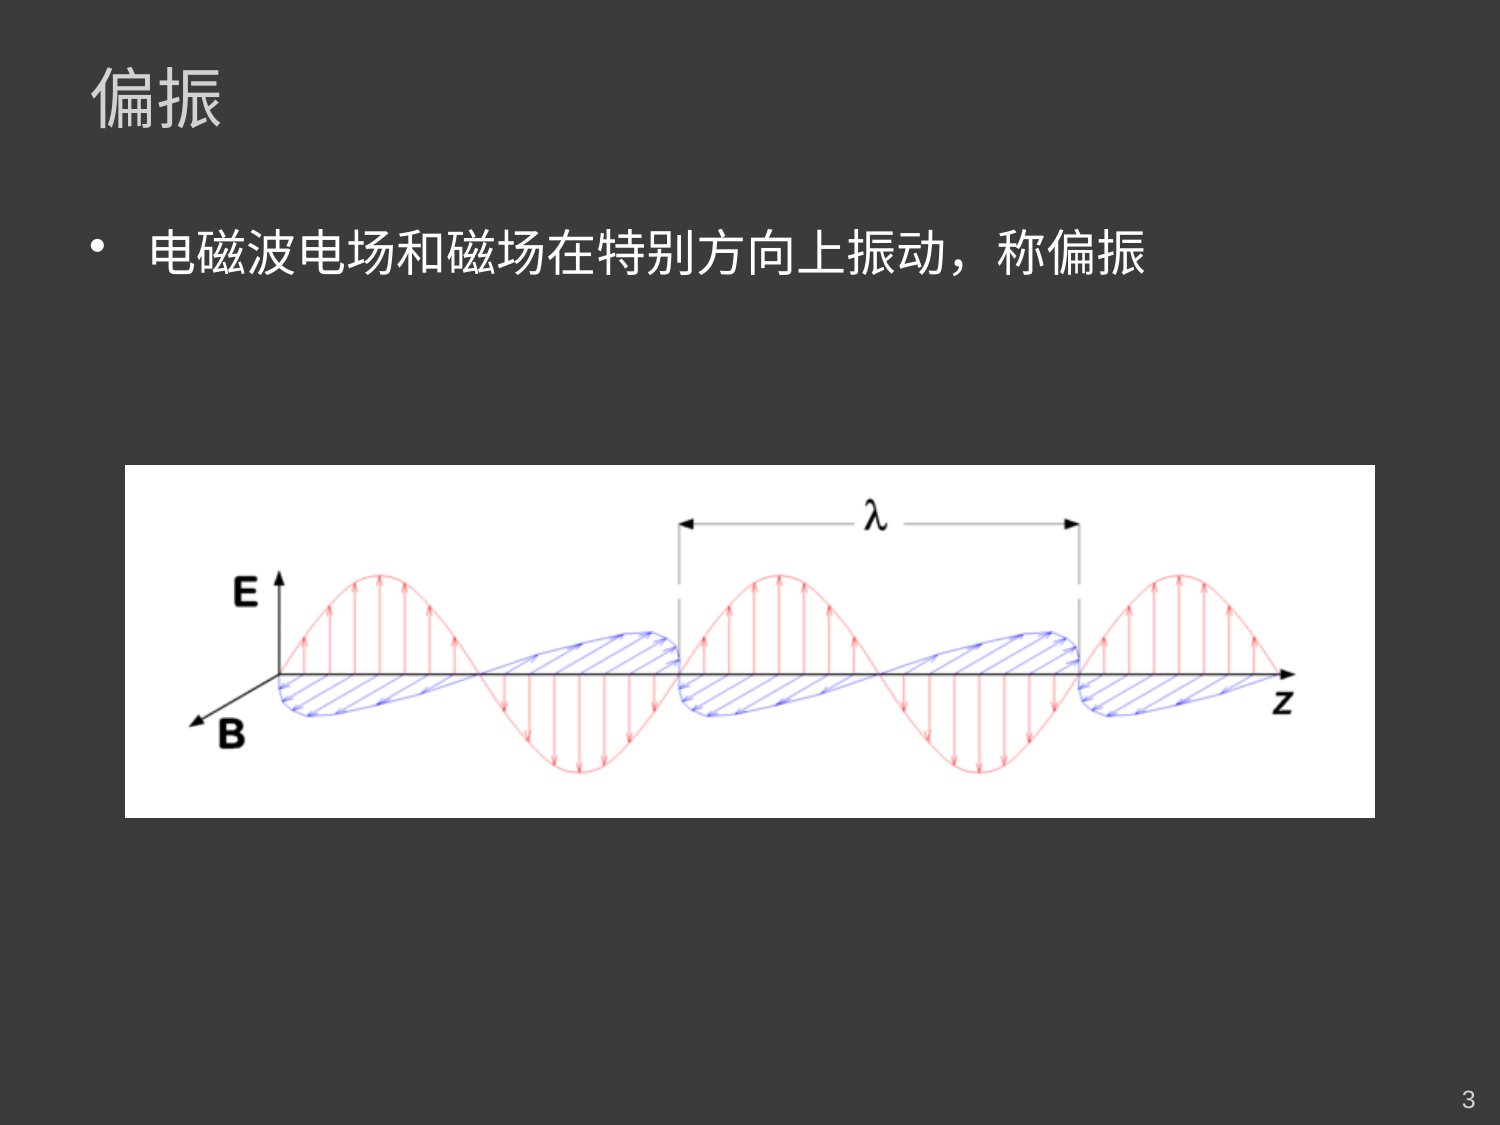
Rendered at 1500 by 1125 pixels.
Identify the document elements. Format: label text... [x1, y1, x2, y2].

picture [124, 465, 1376, 818]
list 电磁波电场和磁场在特别方向上振动，称偏振 [75, 184, 1425, 1005]
slide_number 3 [1340, 1075, 1491, 1117]
title 偏振 [75, 45, 1425, 149]
